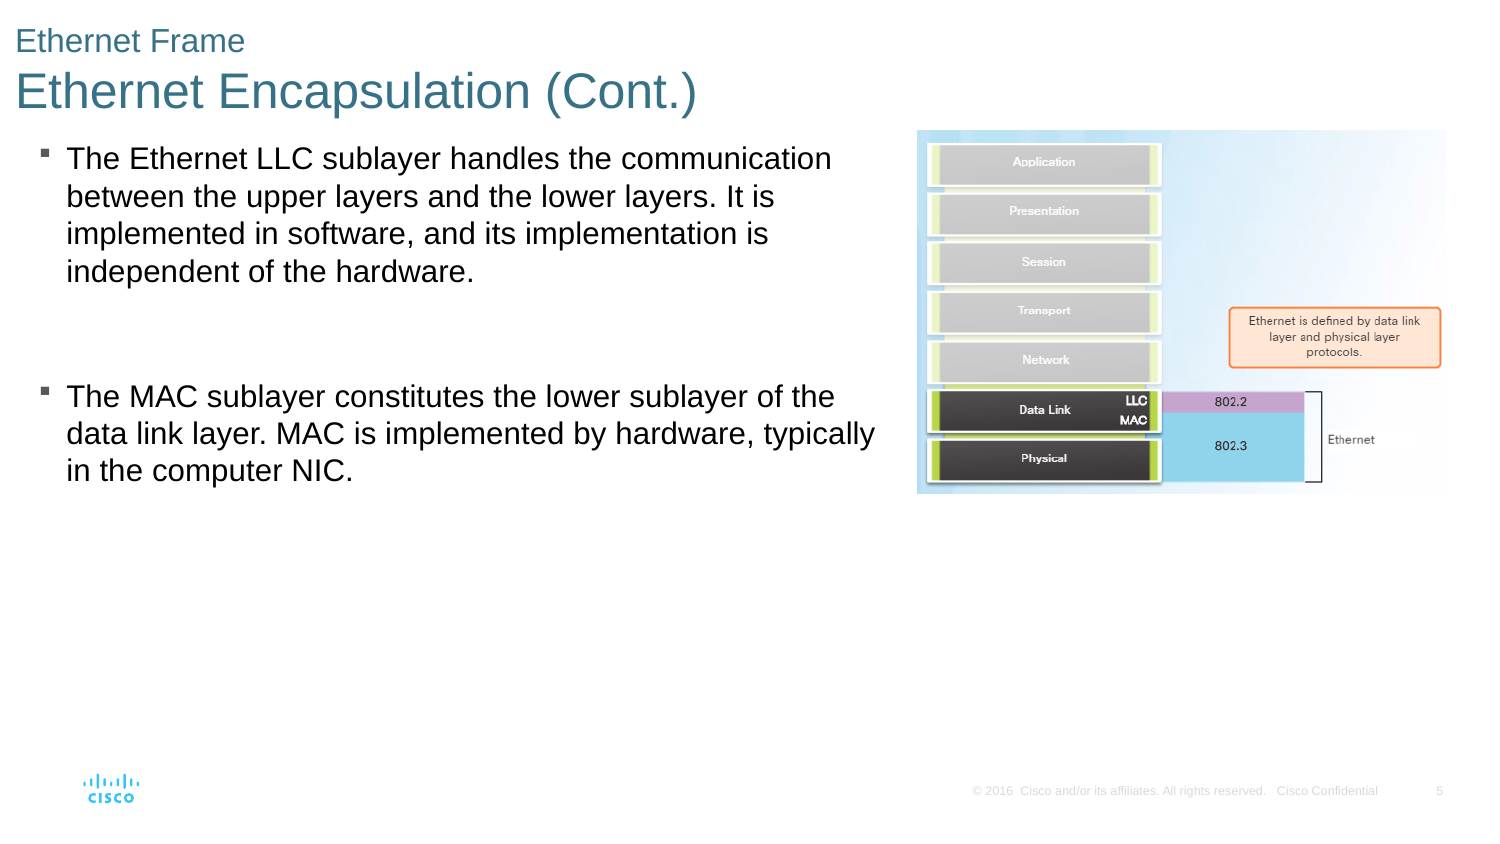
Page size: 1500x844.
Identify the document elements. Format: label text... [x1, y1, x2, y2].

title Ethernet Frame Ethernet Encapsulation (Cont.) [0, 6, 1500, 131]
picture [917, 130, 1447, 495]
list The Ethernet LLC sublayer handles the communication between the upper layers and the lower layers. It is implemented in software, and its implementation is independent of the hardware. The MAC sublayer constitutes the lower sublayer of the data link layer. MAC is implemented by hardware, typically in the computer NIC. [23, 131, 918, 813]
